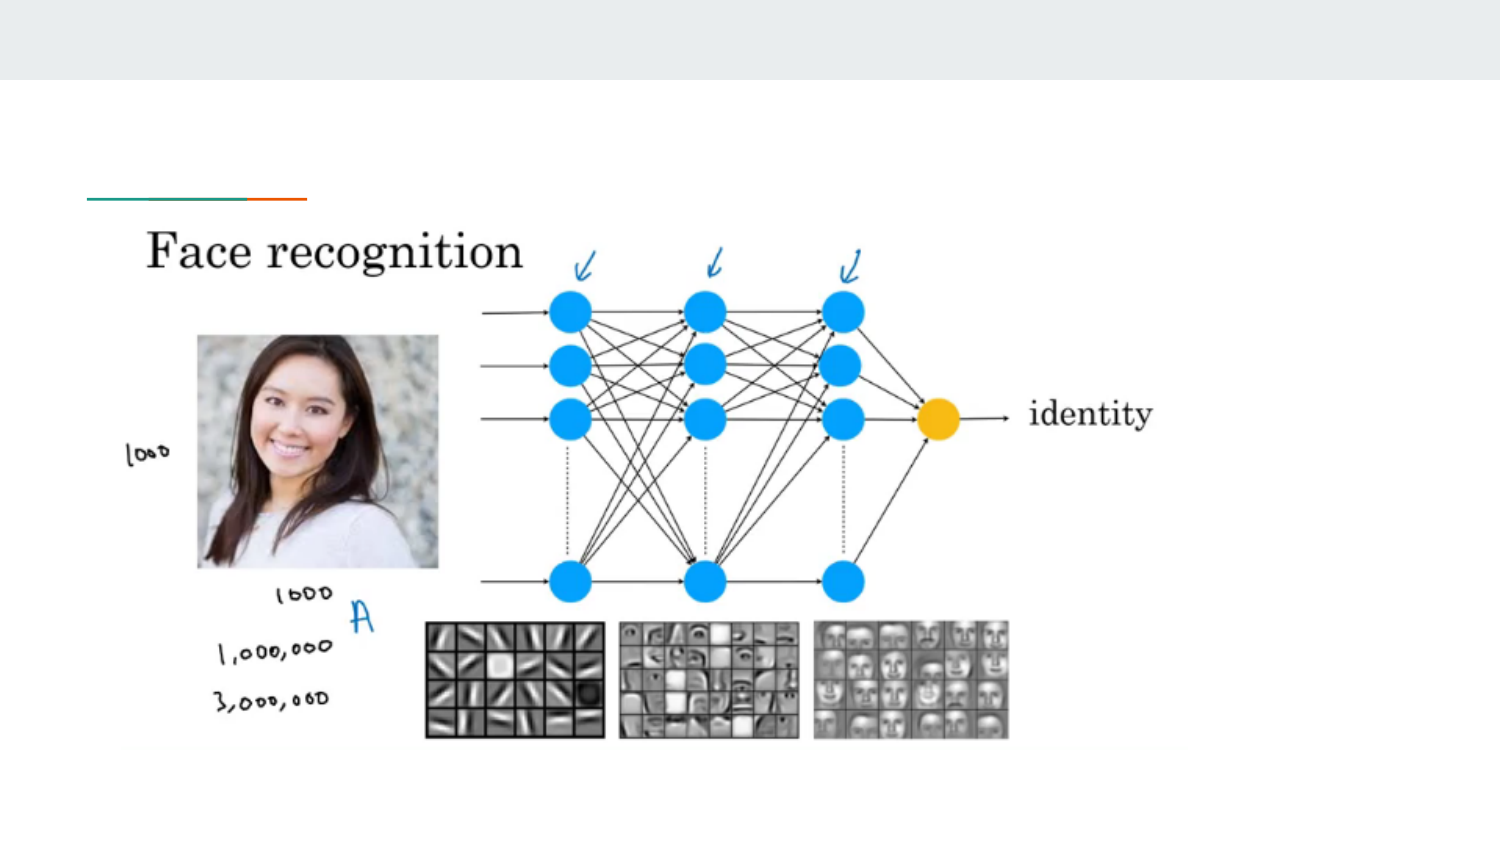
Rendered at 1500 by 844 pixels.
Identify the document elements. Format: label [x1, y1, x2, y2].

picture [121, 216, 1188, 750]
